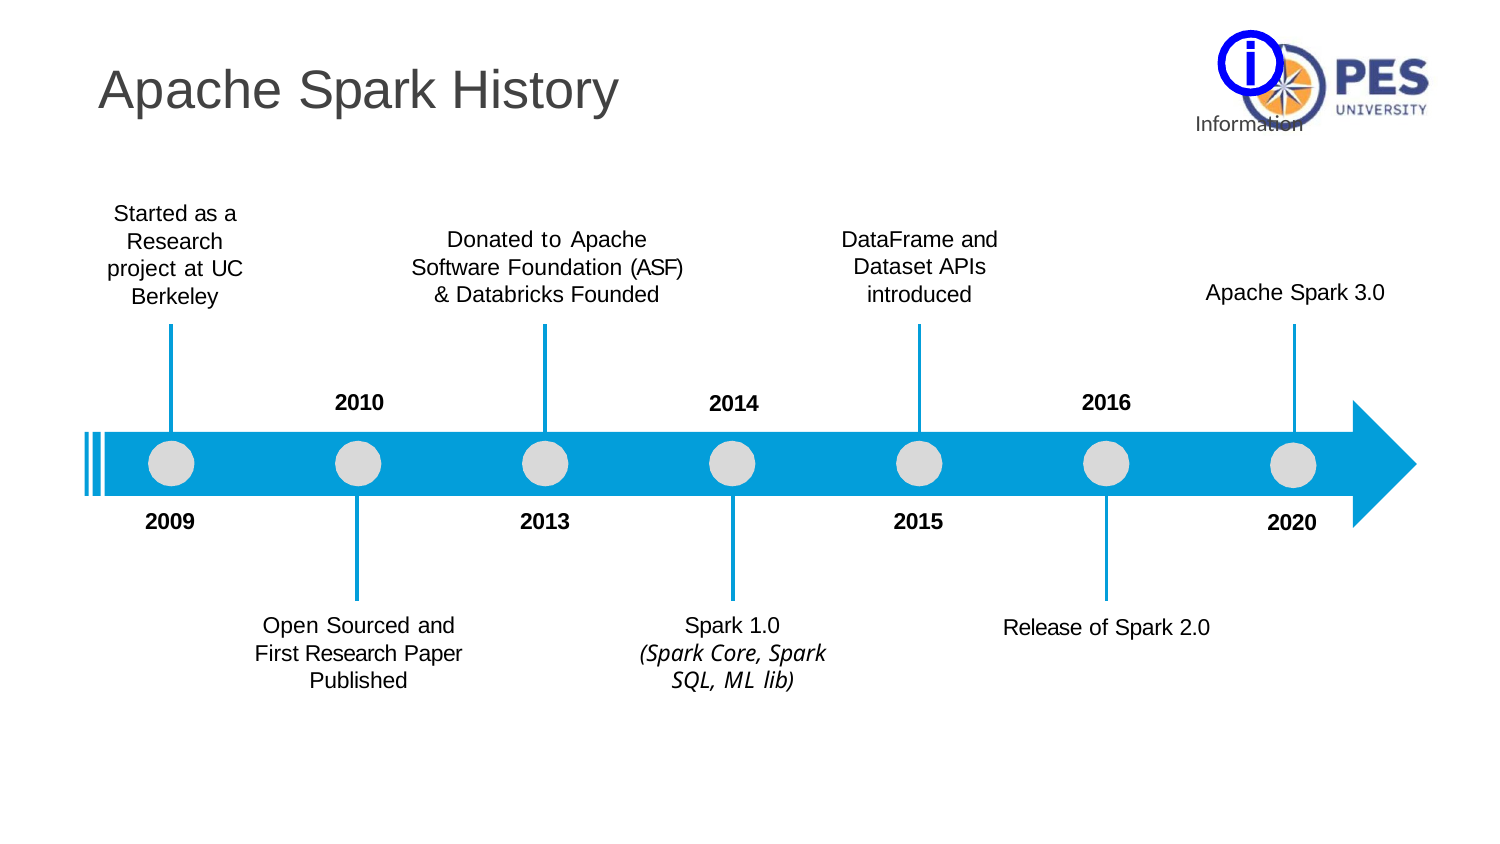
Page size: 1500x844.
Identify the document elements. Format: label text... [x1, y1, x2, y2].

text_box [1315, 322, 1418, 529]
text_box Donated to Apache Software Foundation (ASF) & Databricks Founded [408, 222, 685, 308]
text_box Spark 1.0 (Spark Core, Spark SQL, ML lib) [635, 609, 830, 693]
text_box DataFrame and Dataset APIs introduced [837, 222, 1000, 307]
title Apache Spark History [96, 51, 813, 195]
text_box Open Sourced and First Research Paper Published [252, 608, 464, 693]
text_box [1217, 29, 1438, 136]
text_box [334, 324, 1317, 602]
text_box Release of Spark 2.0 [1000, 610, 1213, 641]
text_box Apache Spark 3.0 [1203, 275, 1388, 306]
text_box Started as a Research project at UC Berkeley [104, 196, 245, 309]
text_box Information [1193, 106, 1212, 136]
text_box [84, 322, 335, 529]
